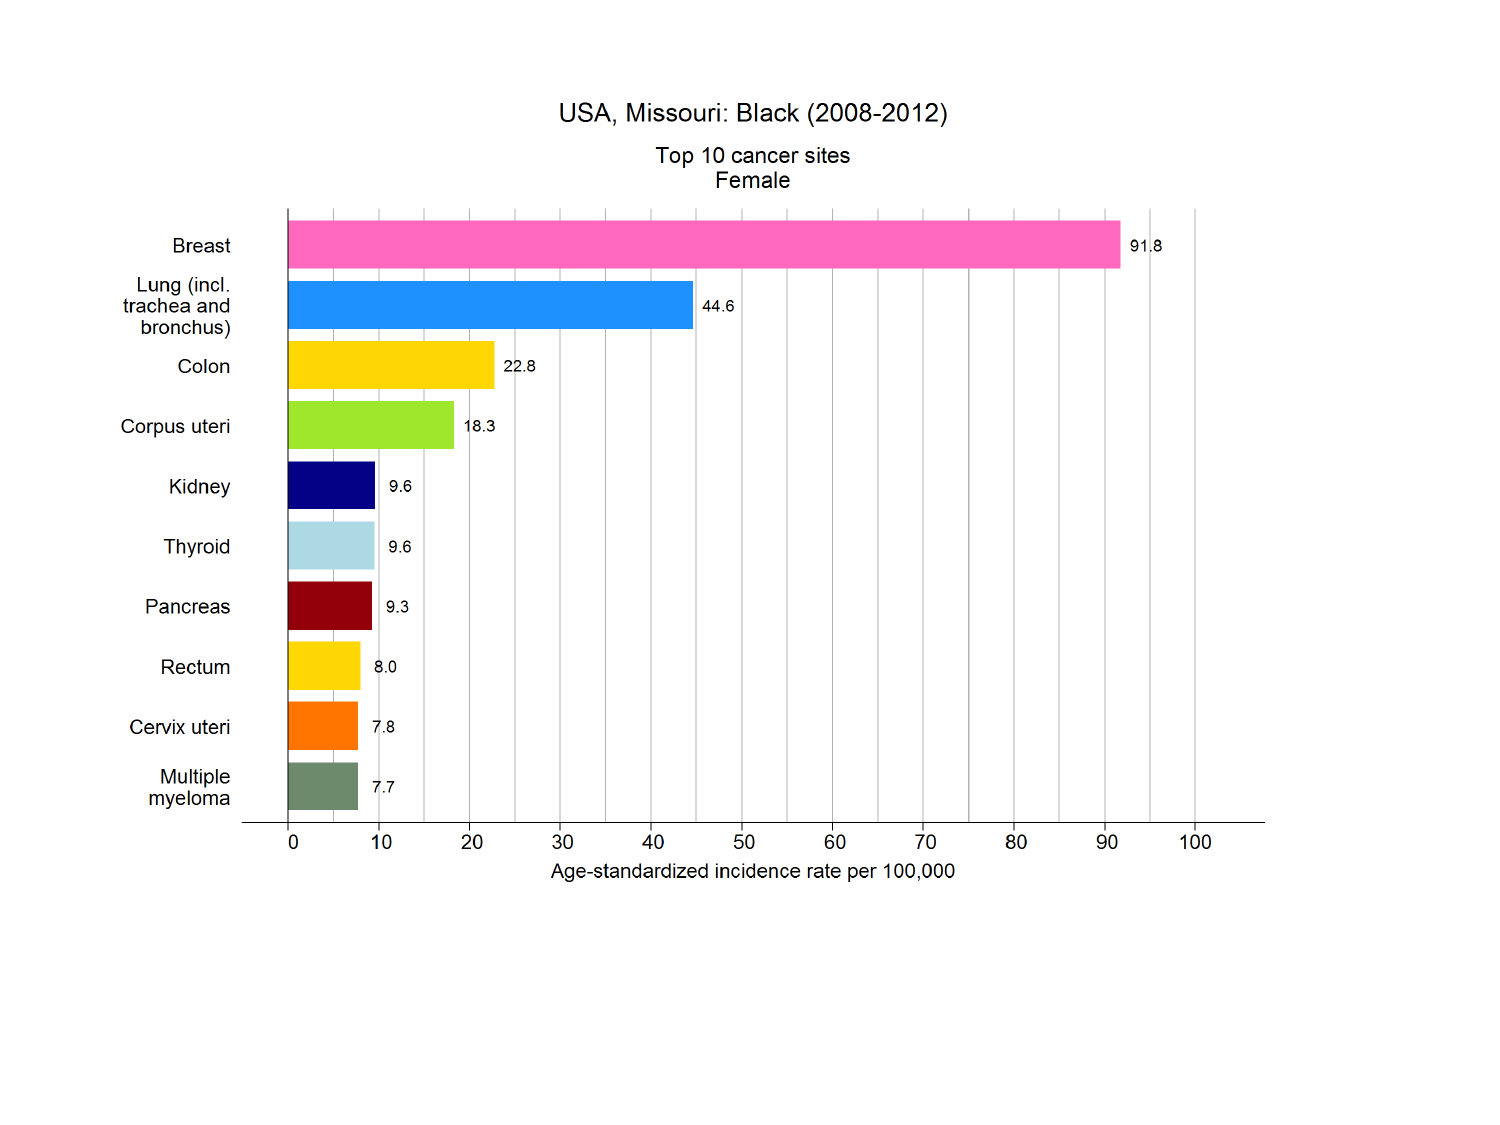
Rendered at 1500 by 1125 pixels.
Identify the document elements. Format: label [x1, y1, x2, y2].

list [91, 67, 1293, 917]
